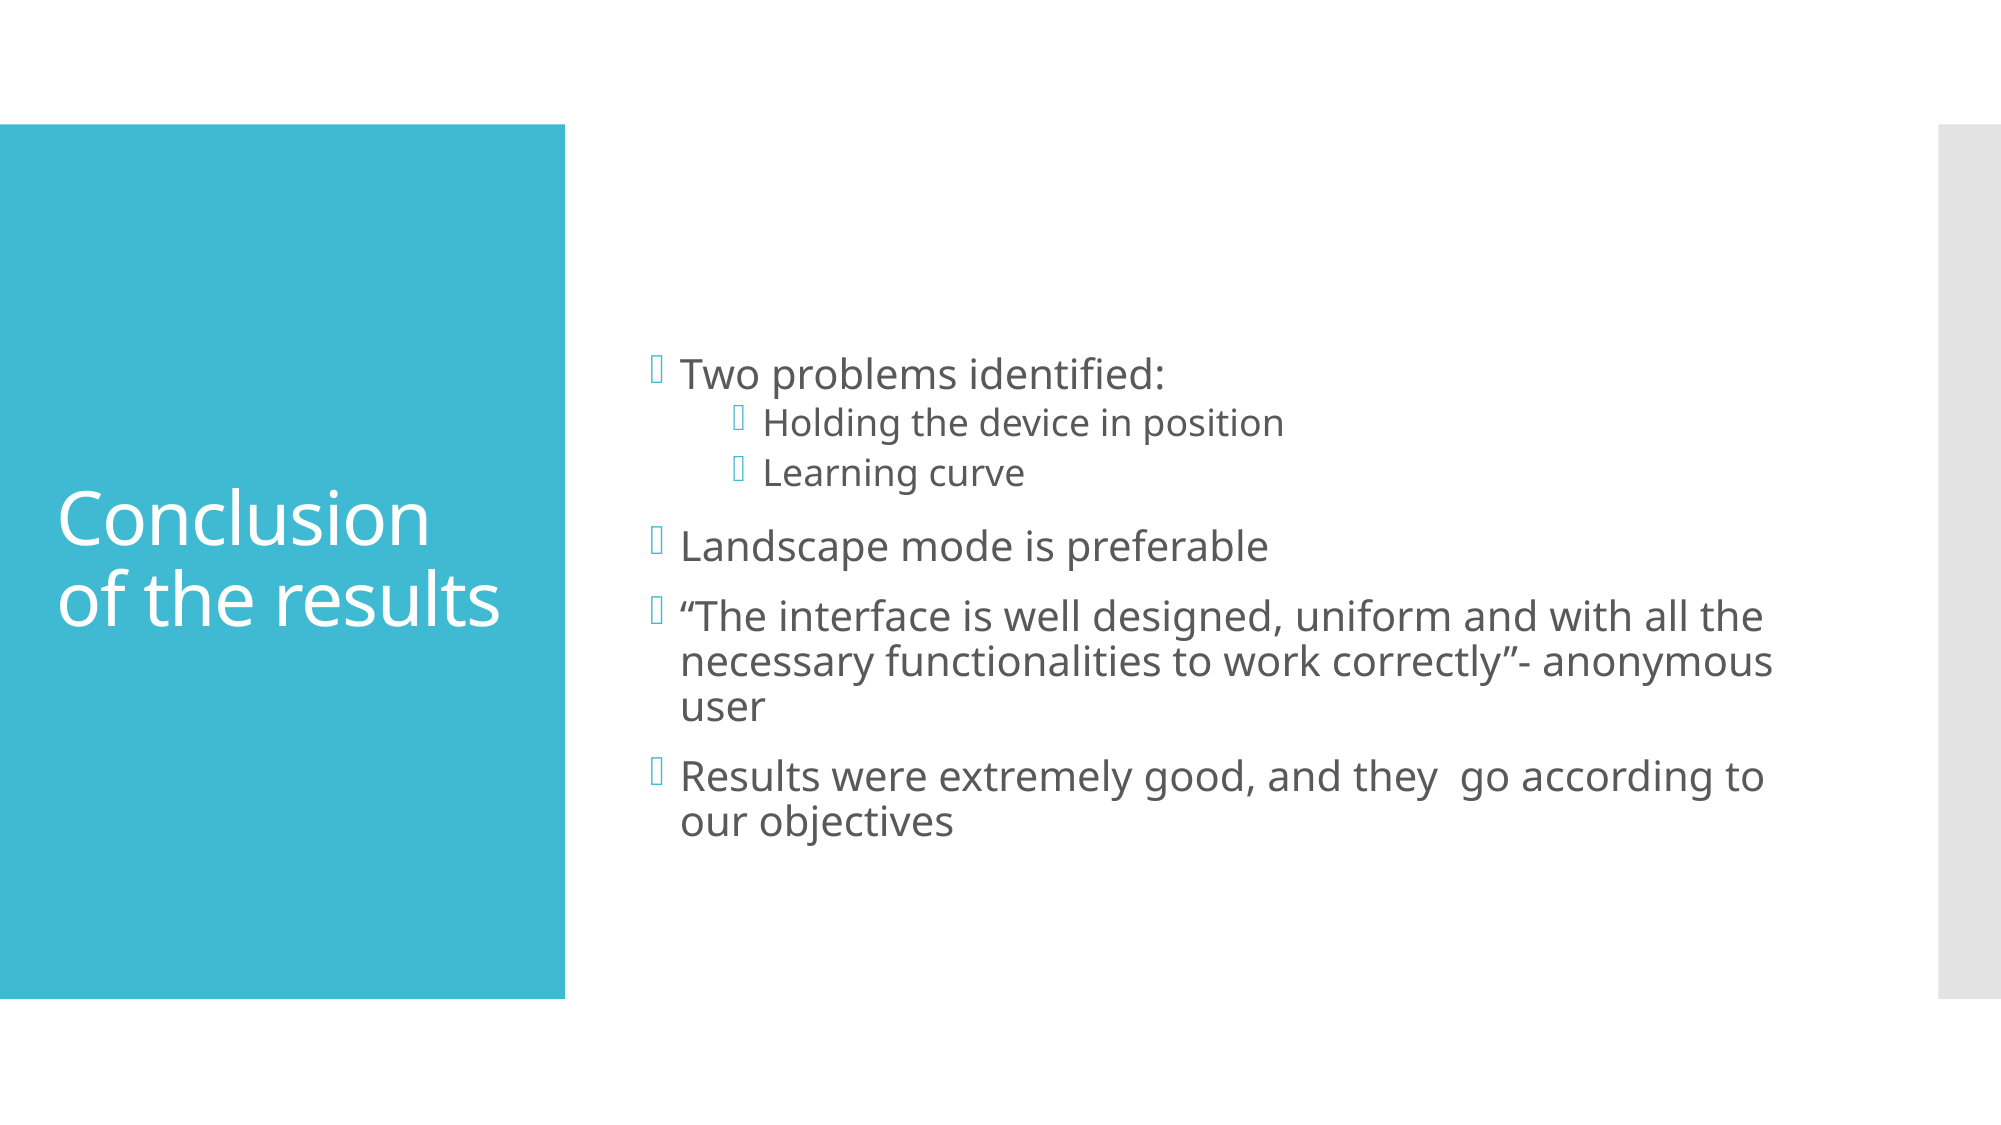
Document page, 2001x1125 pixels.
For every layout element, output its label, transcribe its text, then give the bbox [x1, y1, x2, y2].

title Conclusion of the results [41, 184, 525, 940]
list Two problems identified: Holding the device in position Learning curve Landscape mode is preferable “The interface is well designed, uniform and with all the necessary functionalities to work correctly”- anonymous user Results were extremely good, and they go according to our objectives [634, 141, 1835, 982]
